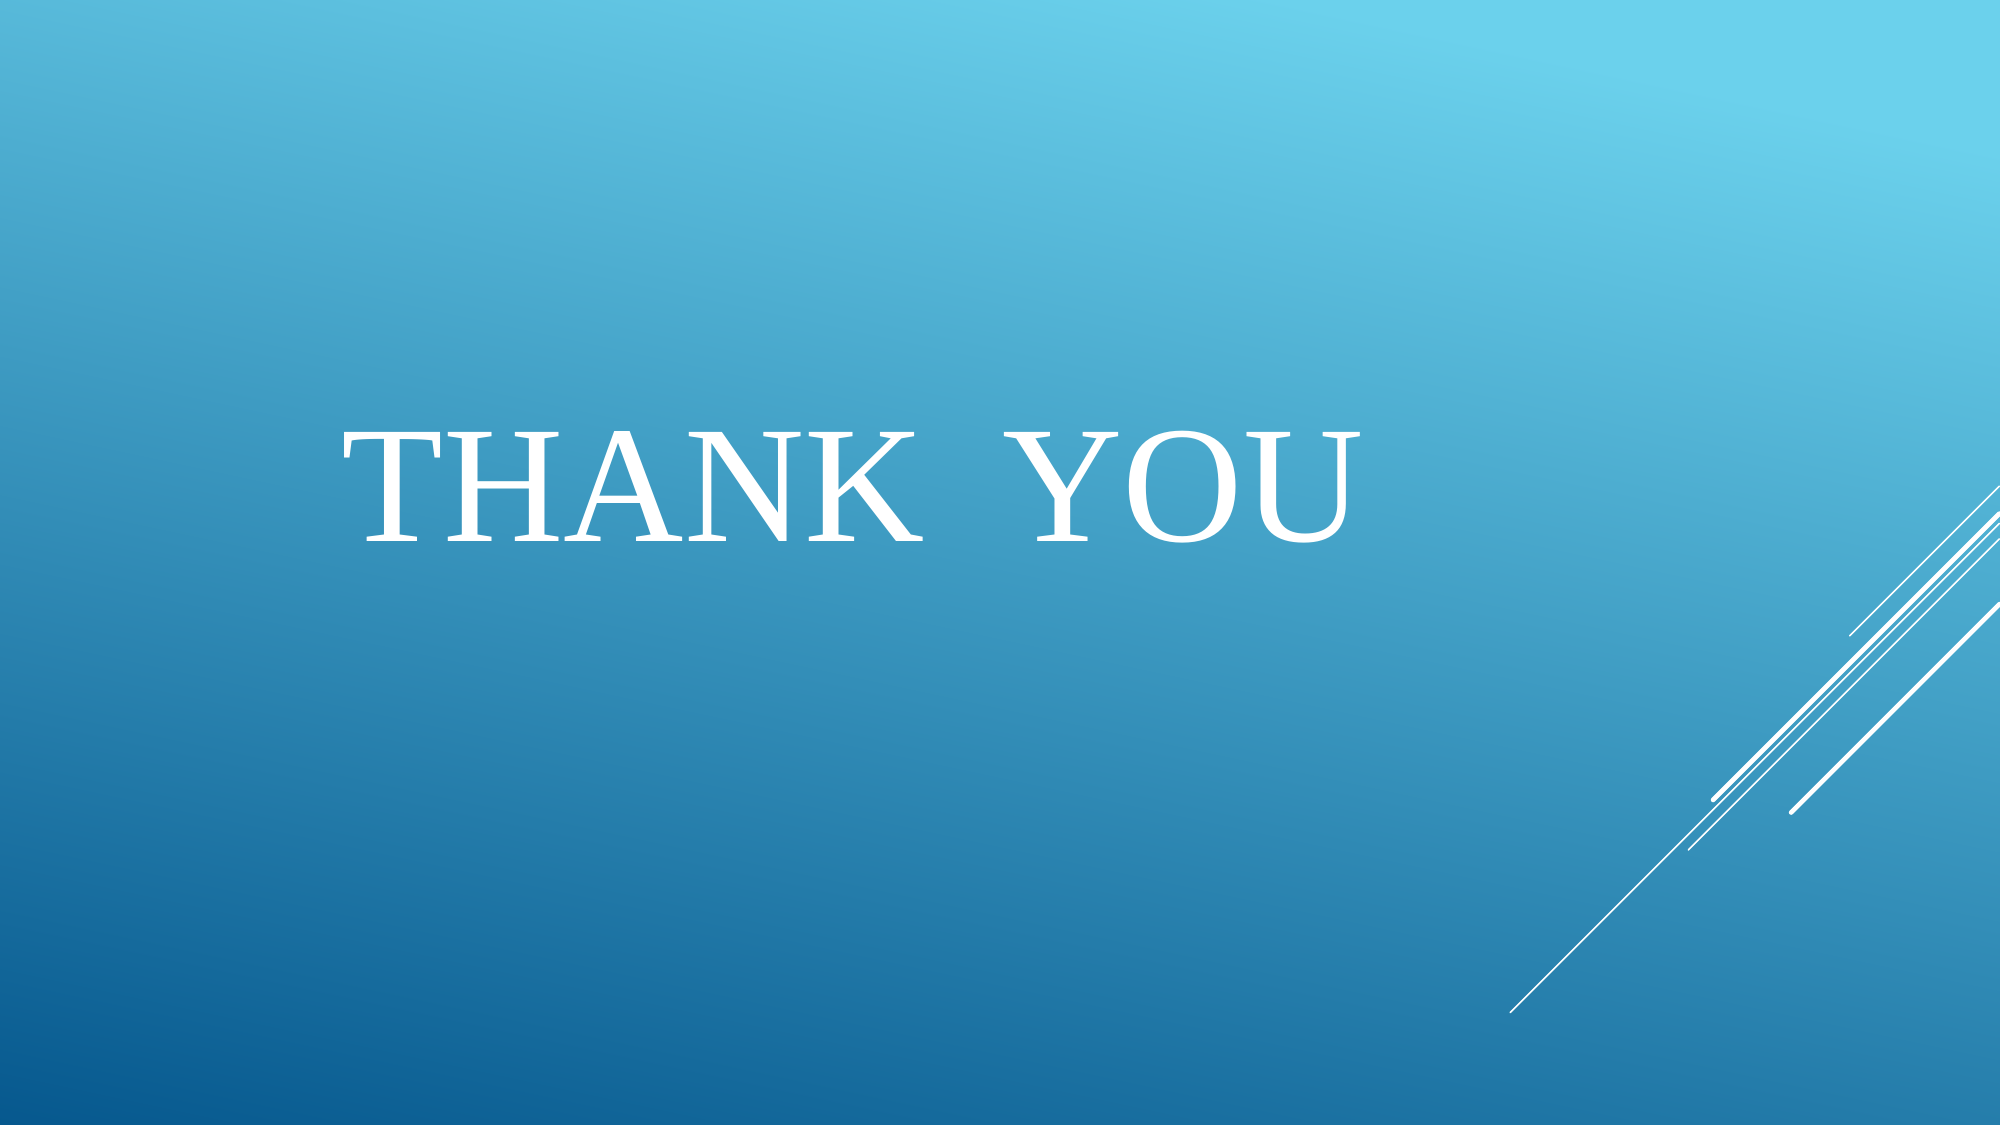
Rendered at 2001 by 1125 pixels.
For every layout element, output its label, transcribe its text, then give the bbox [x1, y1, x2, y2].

text_box THANK YOU [327, 366, 1783, 582]
